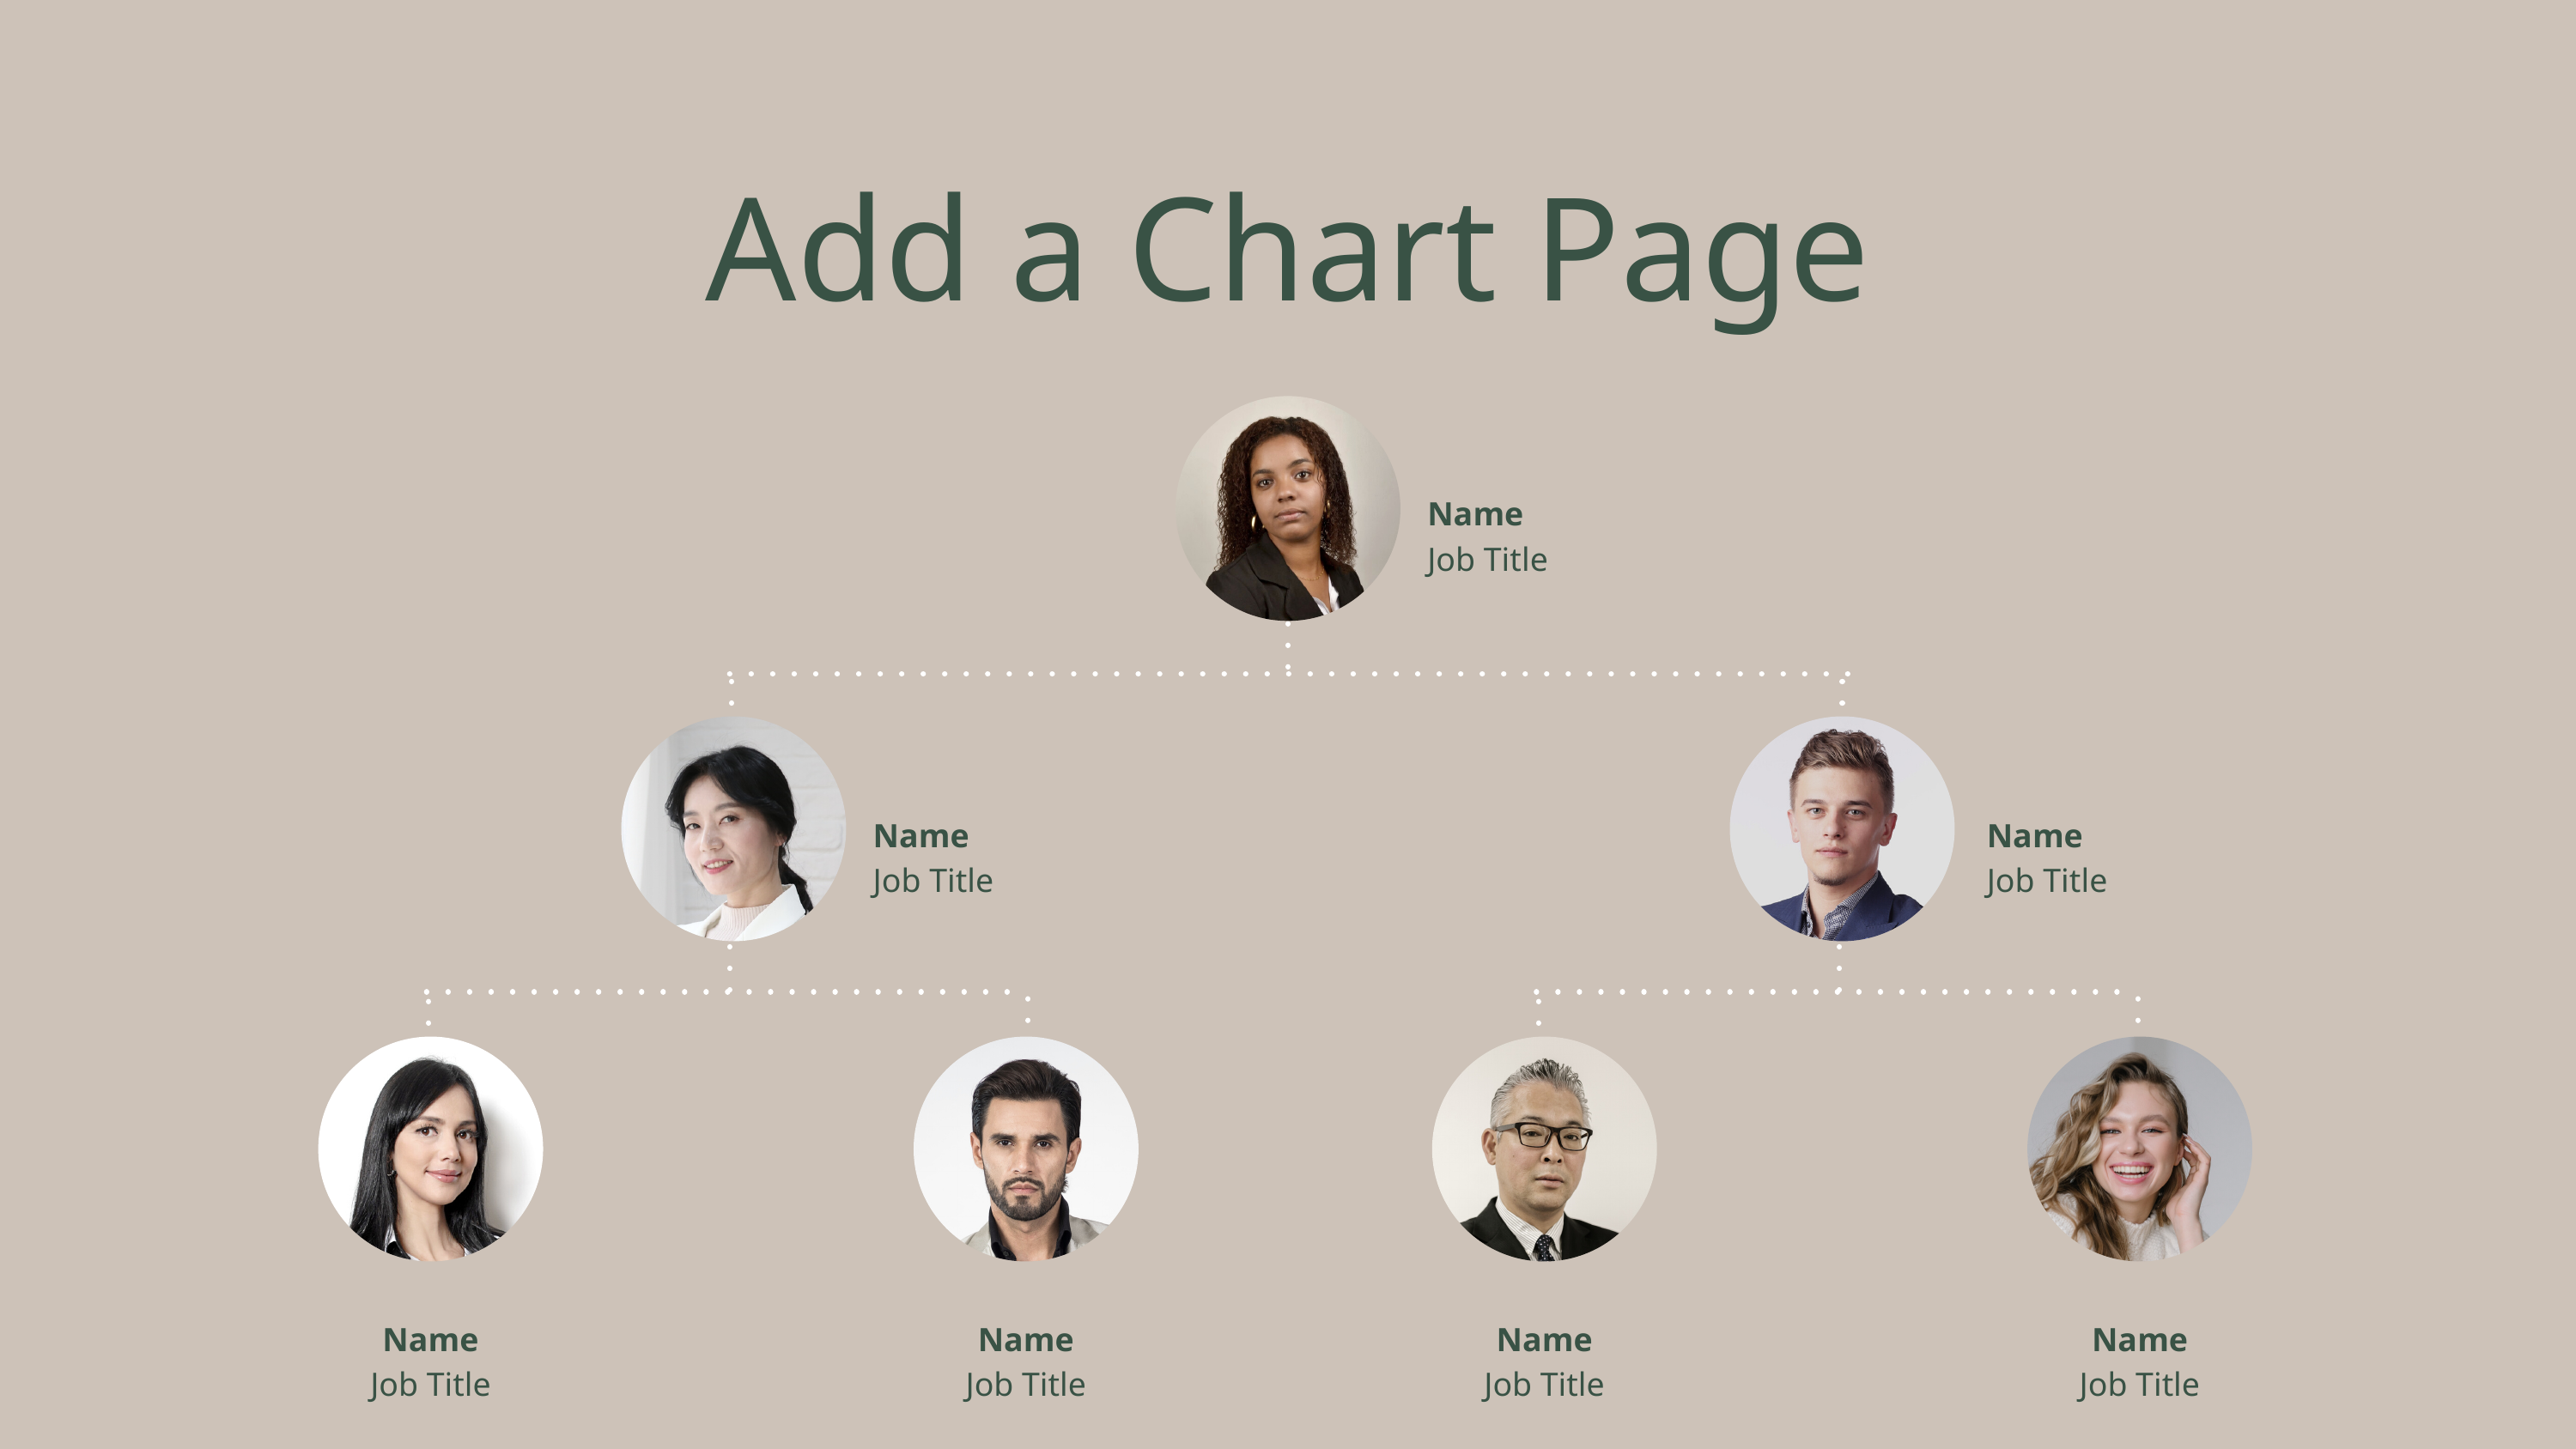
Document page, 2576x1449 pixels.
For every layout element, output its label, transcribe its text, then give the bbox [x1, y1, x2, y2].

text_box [1535, 938, 2138, 1046]
text_box [318, 1036, 544, 1262]
text_box [621, 716, 847, 937]
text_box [318, 1270, 544, 1375]
text_box [1176, 396, 1400, 615]
text_box [2027, 1036, 2253, 1262]
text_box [872, 767, 1098, 871]
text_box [2026, 1270, 2253, 1375]
text_box Add a Chart Page [503, 124, 2073, 330]
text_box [426, 938, 1029, 1046]
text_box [913, 1270, 1139, 1375]
text_box [913, 1036, 1139, 1262]
text_box [1431, 1037, 1657, 1262]
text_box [729, 615, 1850, 725]
text_box [1729, 717, 1955, 937]
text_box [1986, 767, 2212, 871]
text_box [1426, 445, 1653, 549]
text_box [1431, 1270, 1657, 1375]
